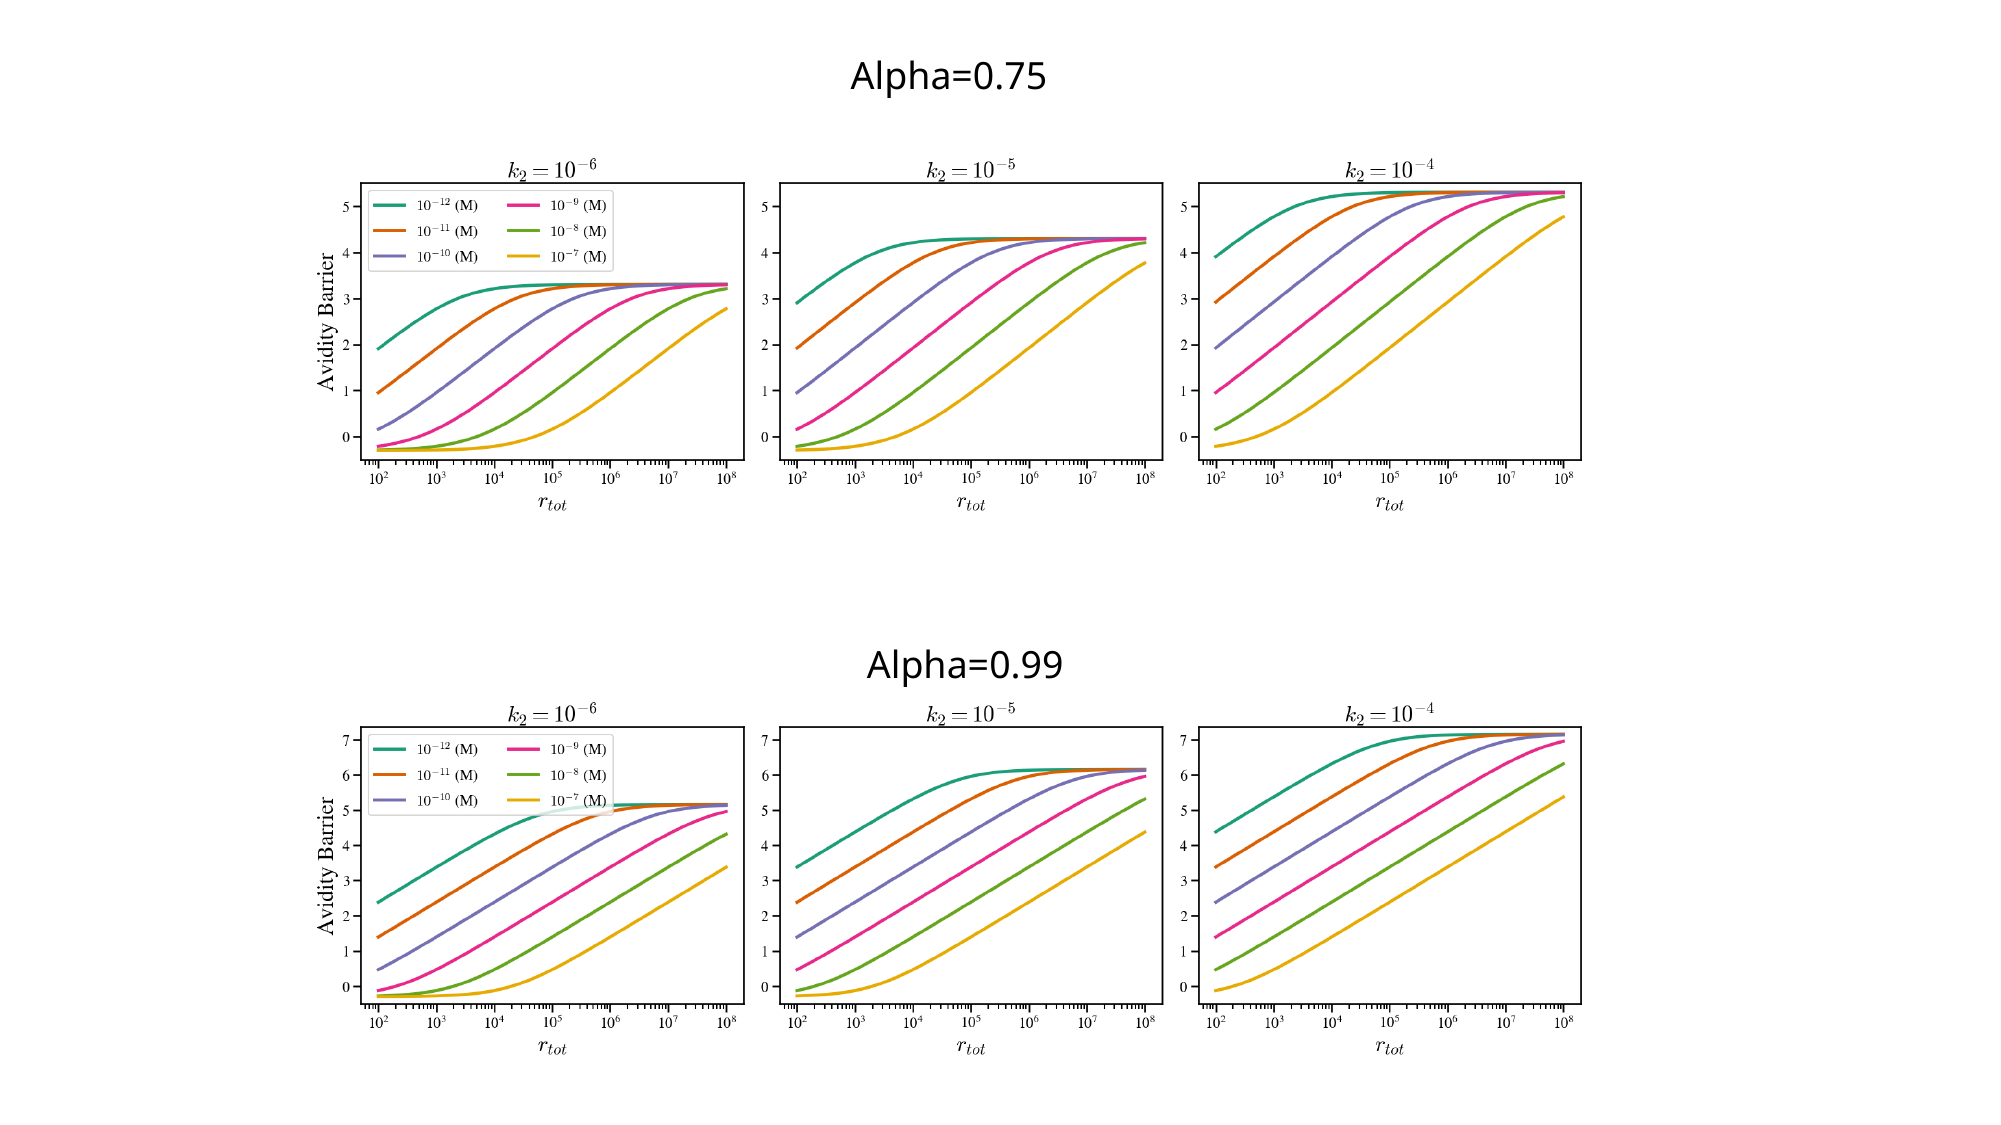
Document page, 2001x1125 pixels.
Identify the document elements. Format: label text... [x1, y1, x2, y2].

text_box Alpha=0.75 [835, 44, 1063, 105]
text_box Alpha=0.99 [852, 634, 1079, 694]
picture [311, 694, 1588, 1062]
picture [311, 150, 1588, 518]
